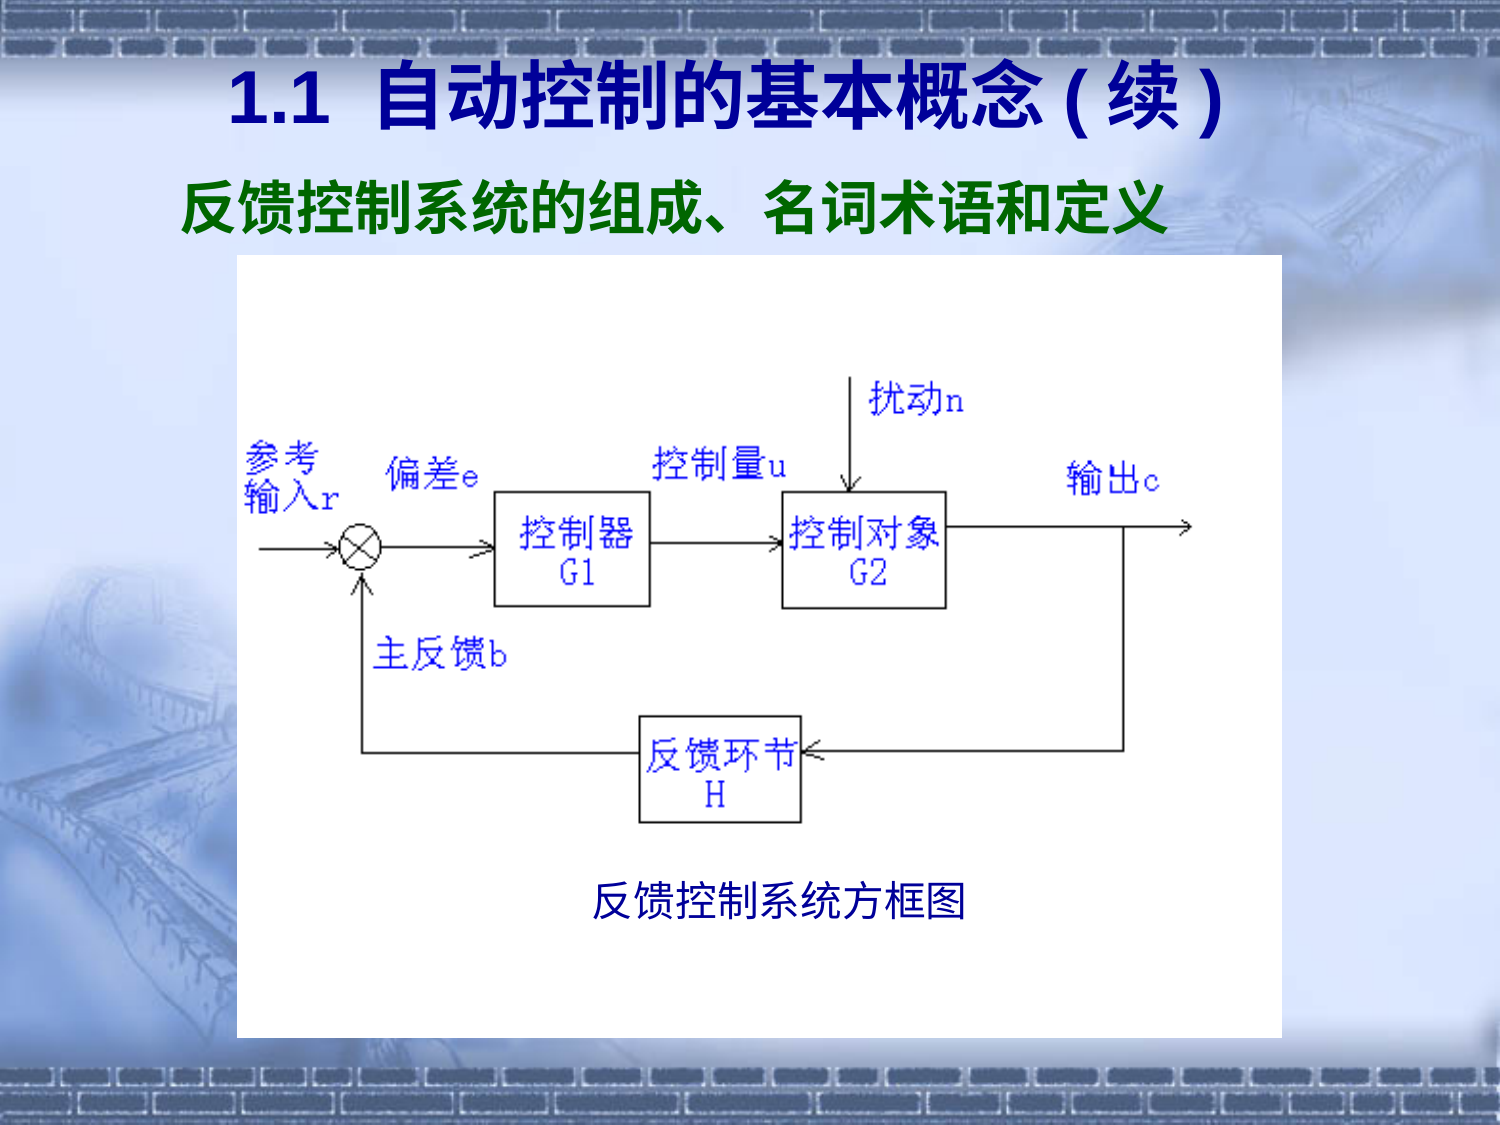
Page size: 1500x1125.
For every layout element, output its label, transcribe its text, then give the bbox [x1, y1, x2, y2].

text_box 1.1 自动控制的基本概念(续) [88, 0, 1364, 188]
title 反馈控制系统的组成、名词术语和定义 [37, 112, 1313, 300]
picture [0, 0, 1500, 1125]
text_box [237, 255, 1282, 1038]
